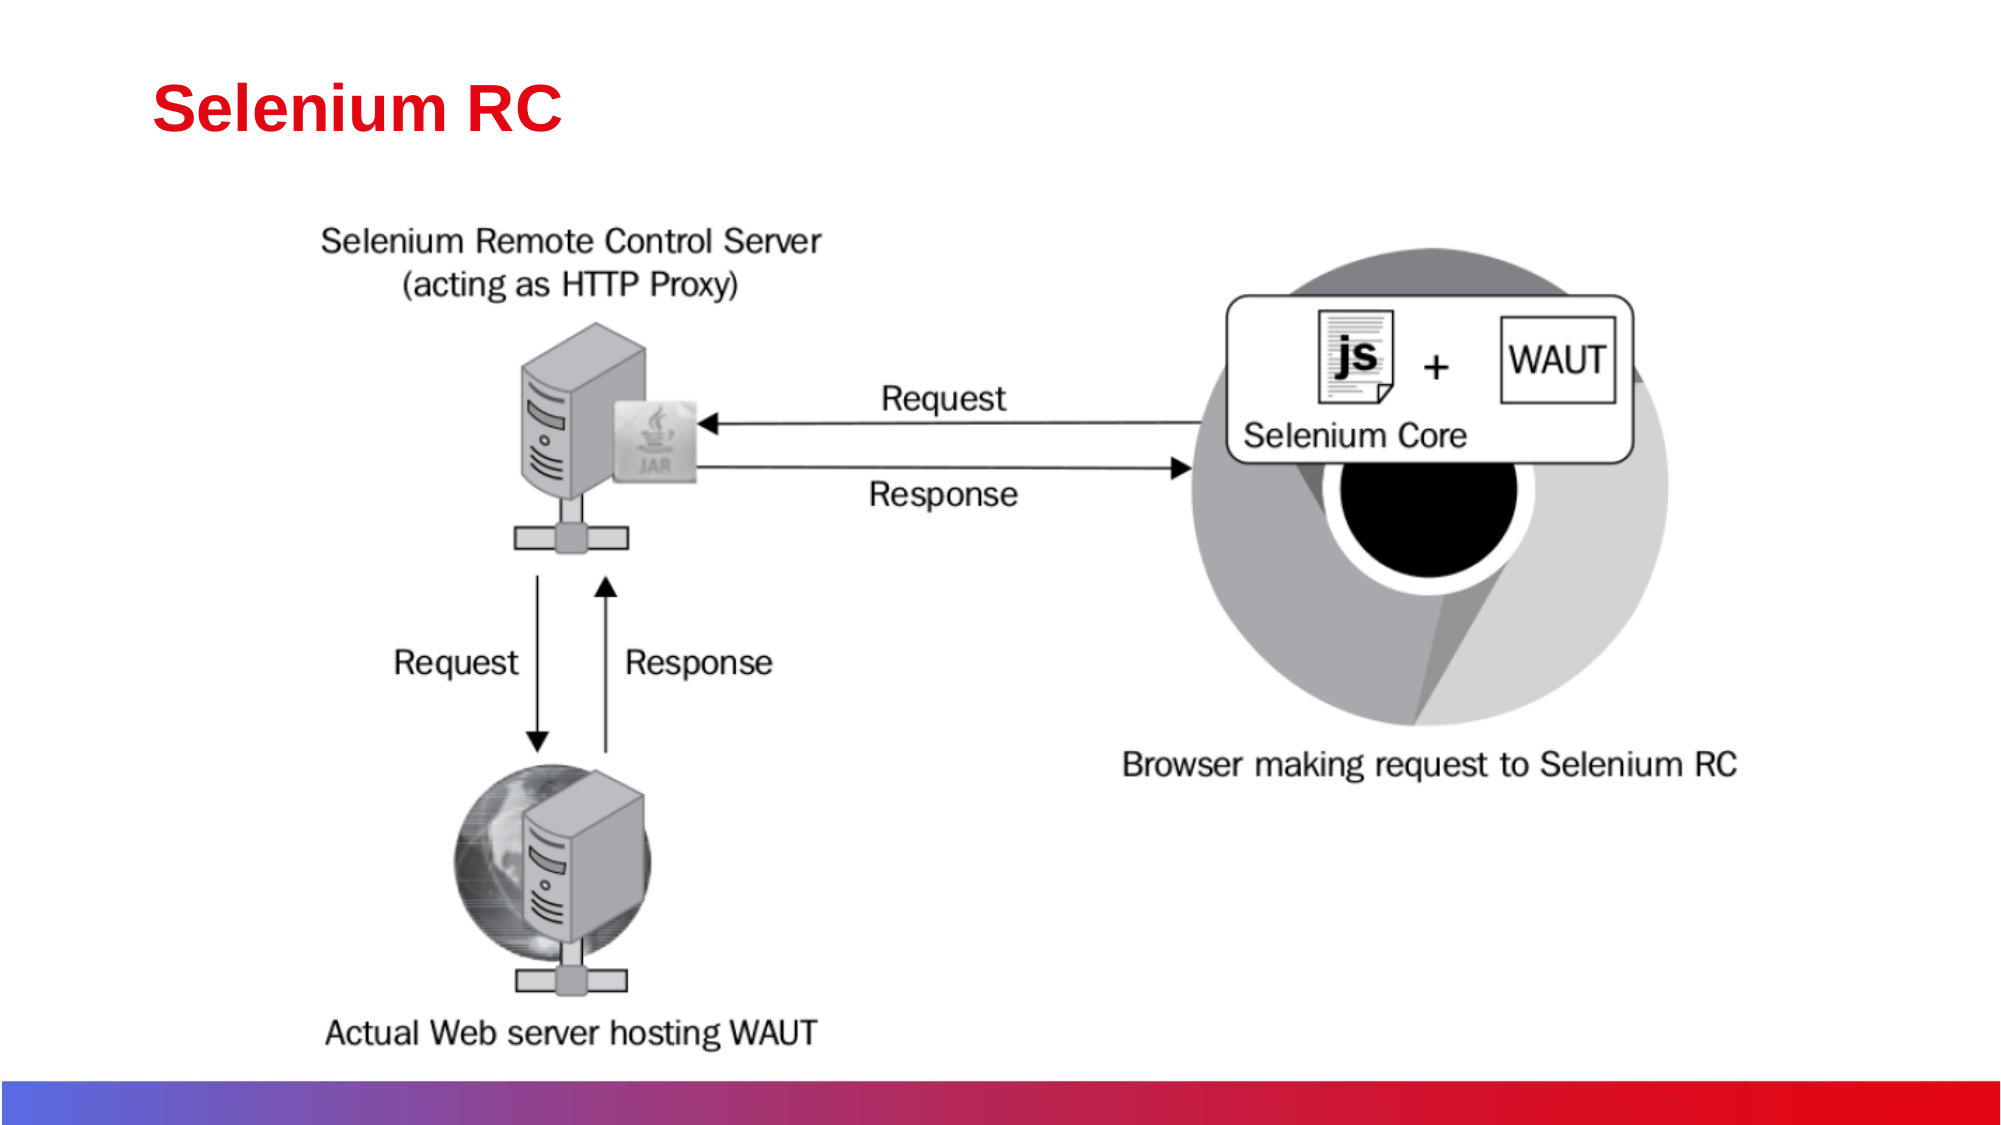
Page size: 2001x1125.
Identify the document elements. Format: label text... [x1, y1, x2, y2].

title Selenium RC [137, 66, 1863, 155]
picture [0, 0, 2001, 1125]
